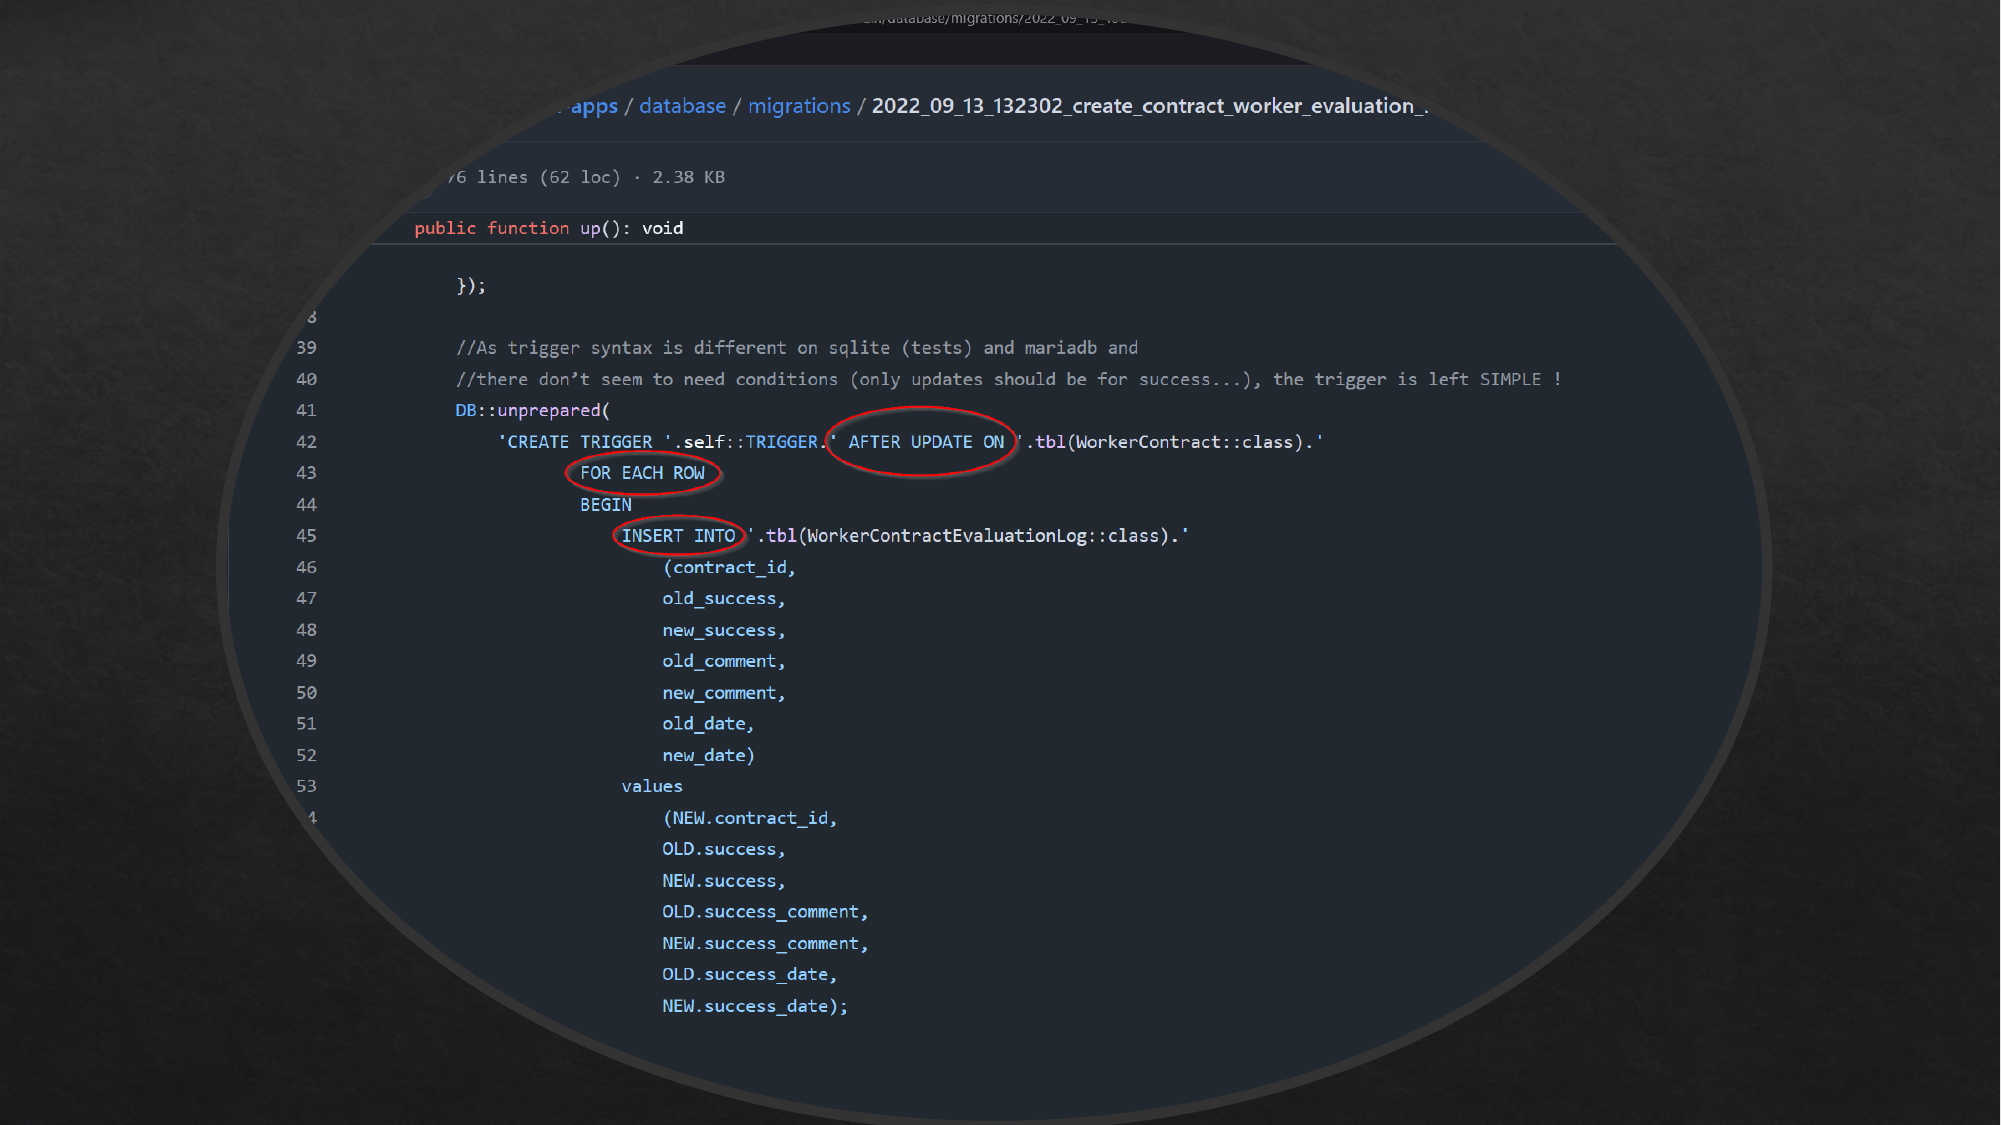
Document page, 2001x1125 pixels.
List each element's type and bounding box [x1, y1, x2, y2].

picture [220, 9, 1768, 1125]
